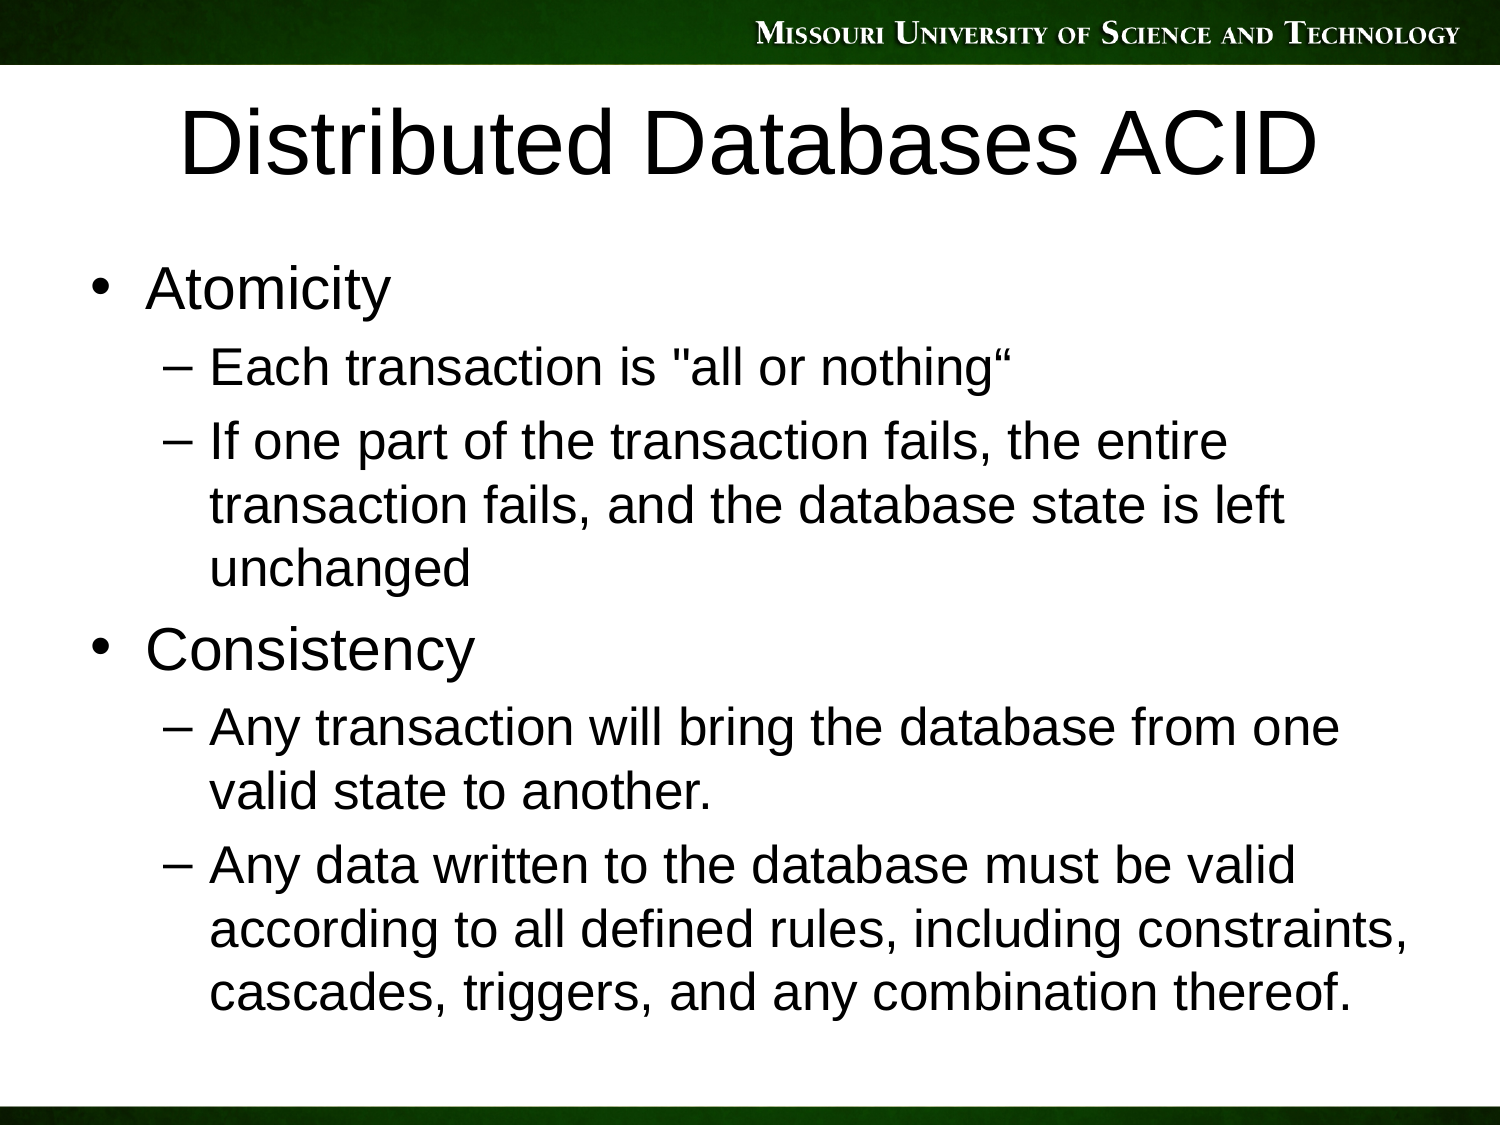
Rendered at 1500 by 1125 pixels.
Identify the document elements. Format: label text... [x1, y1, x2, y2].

picture [0, 0, 1500, 1125]
list Atomicity Each transaction is "all or nothing“ If one part of the transaction fails, the entire transaction fails, and the database state is left unchanged Consistency Any transaction will bring the database from one valid state to another. Any data written to the database must be valid according to all defined rules, including constraints, cascades, triggers, and any combination thereof. [75, 241, 1425, 1080]
title Distributed Databases ACID [75, 69, 1425, 207]
